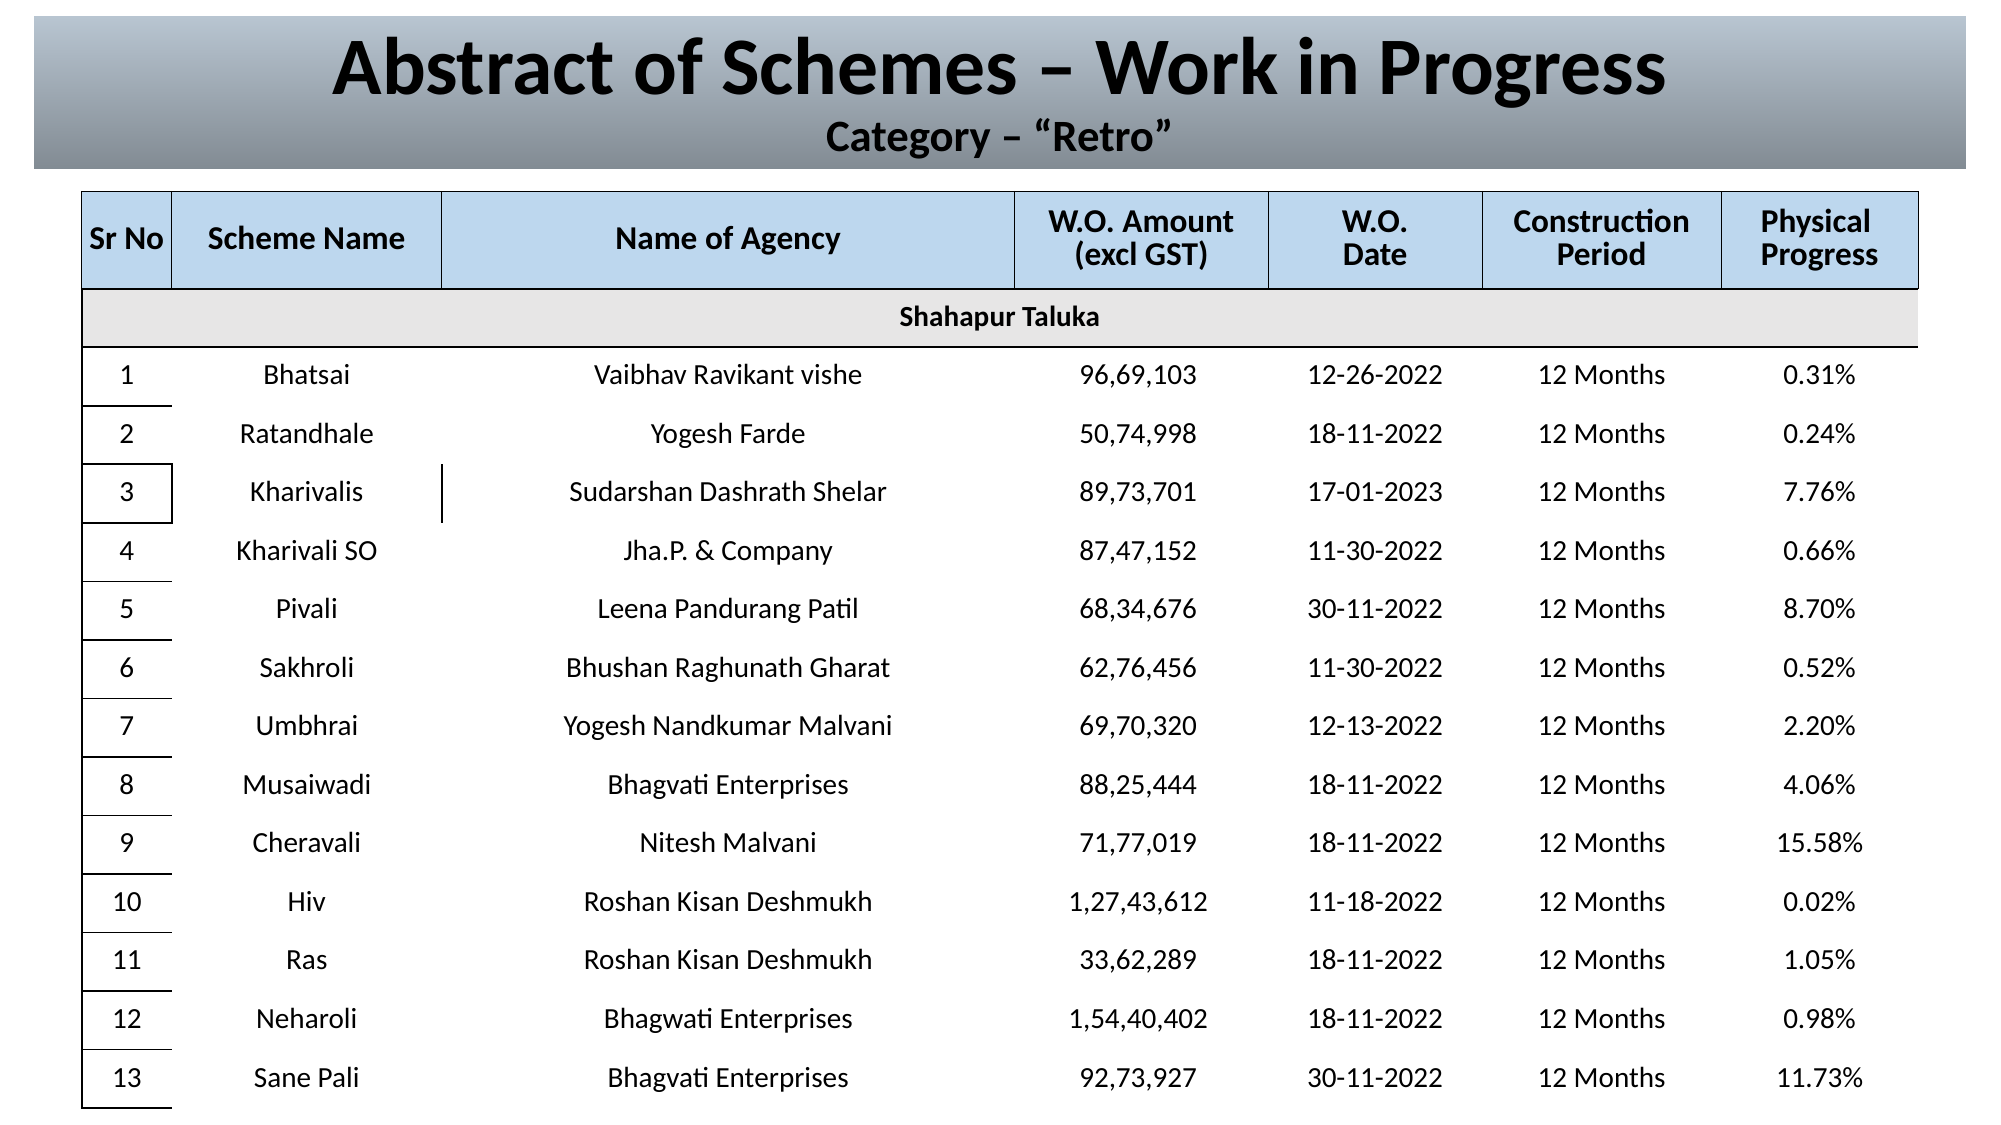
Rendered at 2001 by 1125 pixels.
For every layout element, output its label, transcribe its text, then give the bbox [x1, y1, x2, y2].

table_cell 88,25,444 [1015, 757, 1268, 815]
table_cell Yogesh Farde [442, 406, 1015, 464]
table_cell 12 Months [1482, 874, 1721, 933]
table_cell 4 [83, 524, 172, 581]
table_cell 0.98% [1721, 991, 1918, 1050]
table_cell Sudarshan Dashrath Shelar [443, 464, 1015, 523]
table_cell 0.66% [1721, 523, 1918, 581]
table_cell 10 [83, 875, 172, 932]
table_cell Neharoli [172, 991, 442, 1050]
table_header W.O. Amount (excl GST) [1015, 192, 1268, 288]
table_cell 12 Months [1482, 406, 1721, 464]
table_cell 5 [83, 582, 172, 639]
table_cell 12 [83, 992, 172, 1049]
table_cell 13 [83, 1050, 172, 1107]
table_header Name of Agency [442, 192, 1014, 288]
table_cell 1,54,40,402 [1015, 991, 1268, 1050]
table_cell Roshan Kisan Deshmukh [442, 874, 1015, 933]
table_cell 6 [83, 641, 172, 698]
table_cell 69,70,320 [1015, 698, 1268, 757]
table_cell 87,47,152 [1015, 523, 1268, 581]
table_cell Pivali [172, 581, 442, 640]
table_cell 12 Months [1482, 1050, 1721, 1108]
table_cell 33,62,289 [1015, 933, 1268, 991]
table_header Construction Period [1483, 192, 1721, 288]
table_cell 18-11-2022 [1268, 815, 1482, 874]
table_cell 7 [83, 699, 172, 756]
table_cell Jha.P. & Company [442, 523, 1015, 581]
table_cell 18-11-2022 [1268, 933, 1482, 991]
table_cell Cheravali [172, 815, 442, 874]
table_cell 12 Months [1482, 348, 1721, 406]
table_cell 2.20% [1721, 698, 1918, 757]
table_cell 92,73,927 [1015, 1050, 1268, 1108]
table_cell 62,76,456 [1015, 640, 1268, 698]
table_cell 1,27,43,612 [1015, 874, 1268, 933]
table_cell 17-01-2023 [1268, 464, 1482, 523]
table_cell 12 Months [1482, 523, 1721, 581]
table_cell Musaiwadi [172, 757, 442, 815]
table_cell 11-30-2022 [1268, 523, 1482, 581]
table_cell Ras [172, 933, 442, 991]
table_cell 15.58% [1721, 815, 1918, 874]
table_cell 2 [83, 407, 172, 463]
table_cell 11.73% [1721, 1050, 1918, 1108]
table_cell 0.52% [1721, 640, 1918, 698]
table_cell 12 Months [1482, 757, 1721, 815]
table_cell Bhagwati Enterprises [442, 991, 1015, 1050]
table_cell Kharivalis [173, 464, 441, 523]
table_cell 1 [83, 348, 172, 405]
table_cell Kharivali SO [172, 523, 442, 581]
table_cell 12 Months [1482, 815, 1721, 874]
table_cell 0.02% [1721, 874, 1918, 933]
table_header W.O. Date [1269, 192, 1482, 288]
table_cell 18-11-2022 [1268, 991, 1482, 1050]
table_header Scheme Name [172, 192, 441, 288]
table_cell Roshan Kisan Deshmukh [442, 933, 1015, 991]
table_header Shahapur Taluka [83, 290, 1918, 346]
table_cell Yogesh Nandkumar Malvani [442, 698, 1015, 757]
table_cell Bhagvati Enterprises [442, 757, 1015, 815]
table_cell 7.76% [1721, 464, 1918, 523]
table_cell Umbhrai [172, 698, 442, 757]
table_cell Hiv [172, 874, 442, 933]
table_cell Bhatsai [172, 348, 442, 406]
table_cell 18-11-2022 [1268, 406, 1482, 464]
table_cell 3 [83, 465, 171, 522]
table_cell 89,73,701 [1015, 464, 1268, 523]
table_cell 30-11-2022 [1268, 1050, 1482, 1108]
table_cell 12-13-2022 [1268, 698, 1482, 757]
table_cell 11-18-2022 [1268, 874, 1482, 933]
table_cell 0.24% [1721, 406, 1918, 464]
table_cell 12 Months [1482, 933, 1721, 991]
table_cell 12 Months [1482, 464, 1721, 523]
title Abstract of Schemes – Work in Progress Category – “Retro” [34, 16, 1966, 169]
table_cell 12 Months [1482, 581, 1721, 640]
table_cell 12-26-2022 [1268, 348, 1482, 406]
table_cell 50,74,998 [1015, 406, 1268, 464]
table_cell Bhushan Raghunath Gharat [442, 640, 1015, 698]
table_cell 8.70% [1721, 581, 1918, 640]
table_cell 9 [83, 816, 172, 873]
table_cell 1.05% [1721, 933, 1918, 991]
table_header Sr No [82, 192, 171, 288]
table_cell 11 [83, 933, 172, 990]
table_cell 68,34,676 [1015, 581, 1268, 640]
table_cell Bhagvati Enterprises [442, 1050, 1015, 1108]
table_cell 12 Months [1482, 991, 1721, 1050]
table_cell Sane Pali [172, 1050, 442, 1108]
table_header Physical Progress [1722, 192, 1918, 288]
table_cell Ratandhale [172, 406, 442, 464]
table_cell Vaibhav Ravikant vishe [442, 348, 1015, 406]
table_cell 71,77,019 [1015, 815, 1268, 874]
table_cell 96,69,103 [1015, 348, 1268, 406]
table_cell Nitesh Malvani [442, 815, 1015, 874]
table_cell 4.06% [1721, 757, 1918, 815]
table_cell 11-30-2022 [1268, 640, 1482, 698]
table_cell 12 Months [1482, 640, 1721, 698]
table_cell 30-11-2022 [1268, 581, 1482, 640]
table_cell 8 [83, 758, 172, 815]
table_cell 18-11-2022 [1268, 757, 1482, 815]
table_cell Sakhroli [172, 640, 442, 698]
table_cell 0.31% [1721, 348, 1918, 406]
table_cell 12 Months [1482, 698, 1721, 757]
table_cell Leena Pandurang Patil [442, 581, 1015, 640]
